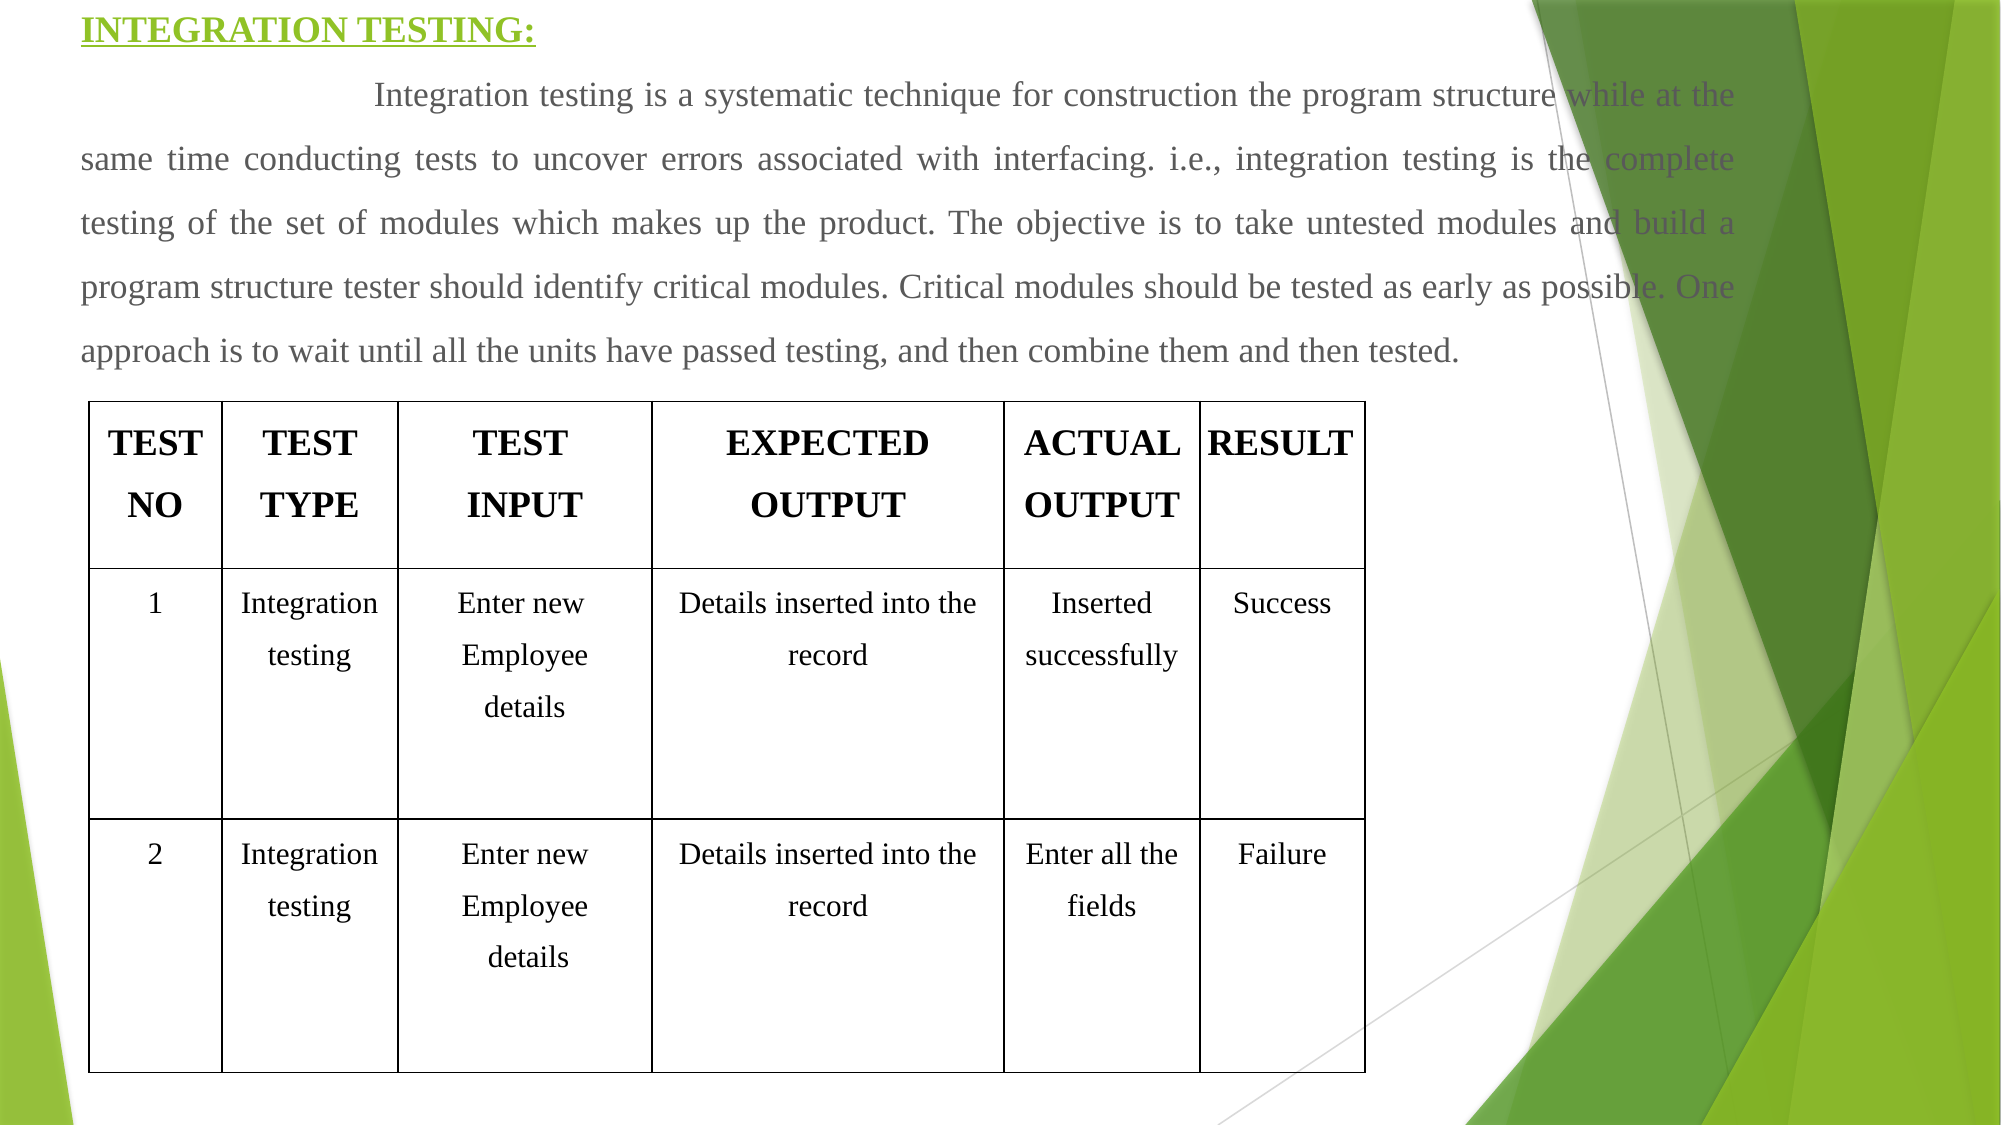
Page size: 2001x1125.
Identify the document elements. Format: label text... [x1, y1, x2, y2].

table_cell 1 [90, 569, 221, 818]
table_cell Enter all the fields [1005, 820, 1199, 1072]
table_cell 2 [90, 820, 221, 1072]
table_cell Details inserted into the record [653, 569, 1003, 818]
table_cell Enter new Employee details [399, 820, 651, 1072]
table_cell Integration testing [223, 820, 397, 1072]
text_box INTEGRATION TESTING: Integration testing is a systematic technique for construction the program structure while at the same time conducting tests to uncover errors associated with interfacing. i.e., integration testing is the complete testing of the set of modules which makes up the product. The objective is to take untested modules and build a program structure tester should identify critical modules. Critical modules should be tested as early as possible. One approach is to wait until all the units have passed testing, and then combine them and then tested. [70, 0, 1747, 420]
table_header TEST TYPE [223, 402, 397, 568]
table_cell Failure [1201, 820, 1364, 1072]
table_cell Enter new Employee details [399, 569, 651, 818]
table_header TEST NO [90, 402, 221, 568]
table_header TEST INPUT [399, 402, 651, 568]
table_header ACTUAL OUTPUT [1005, 402, 1199, 568]
table_cell Details inserted into the record [653, 820, 1003, 1072]
table_cell Inserted successfully [1005, 569, 1199, 818]
table_header EXPECTED OUTPUT [653, 402, 1003, 568]
table_cell Success [1201, 569, 1364, 818]
table_cell Integration testing [223, 569, 397, 818]
table_header RESULT [1201, 402, 1364, 568]
